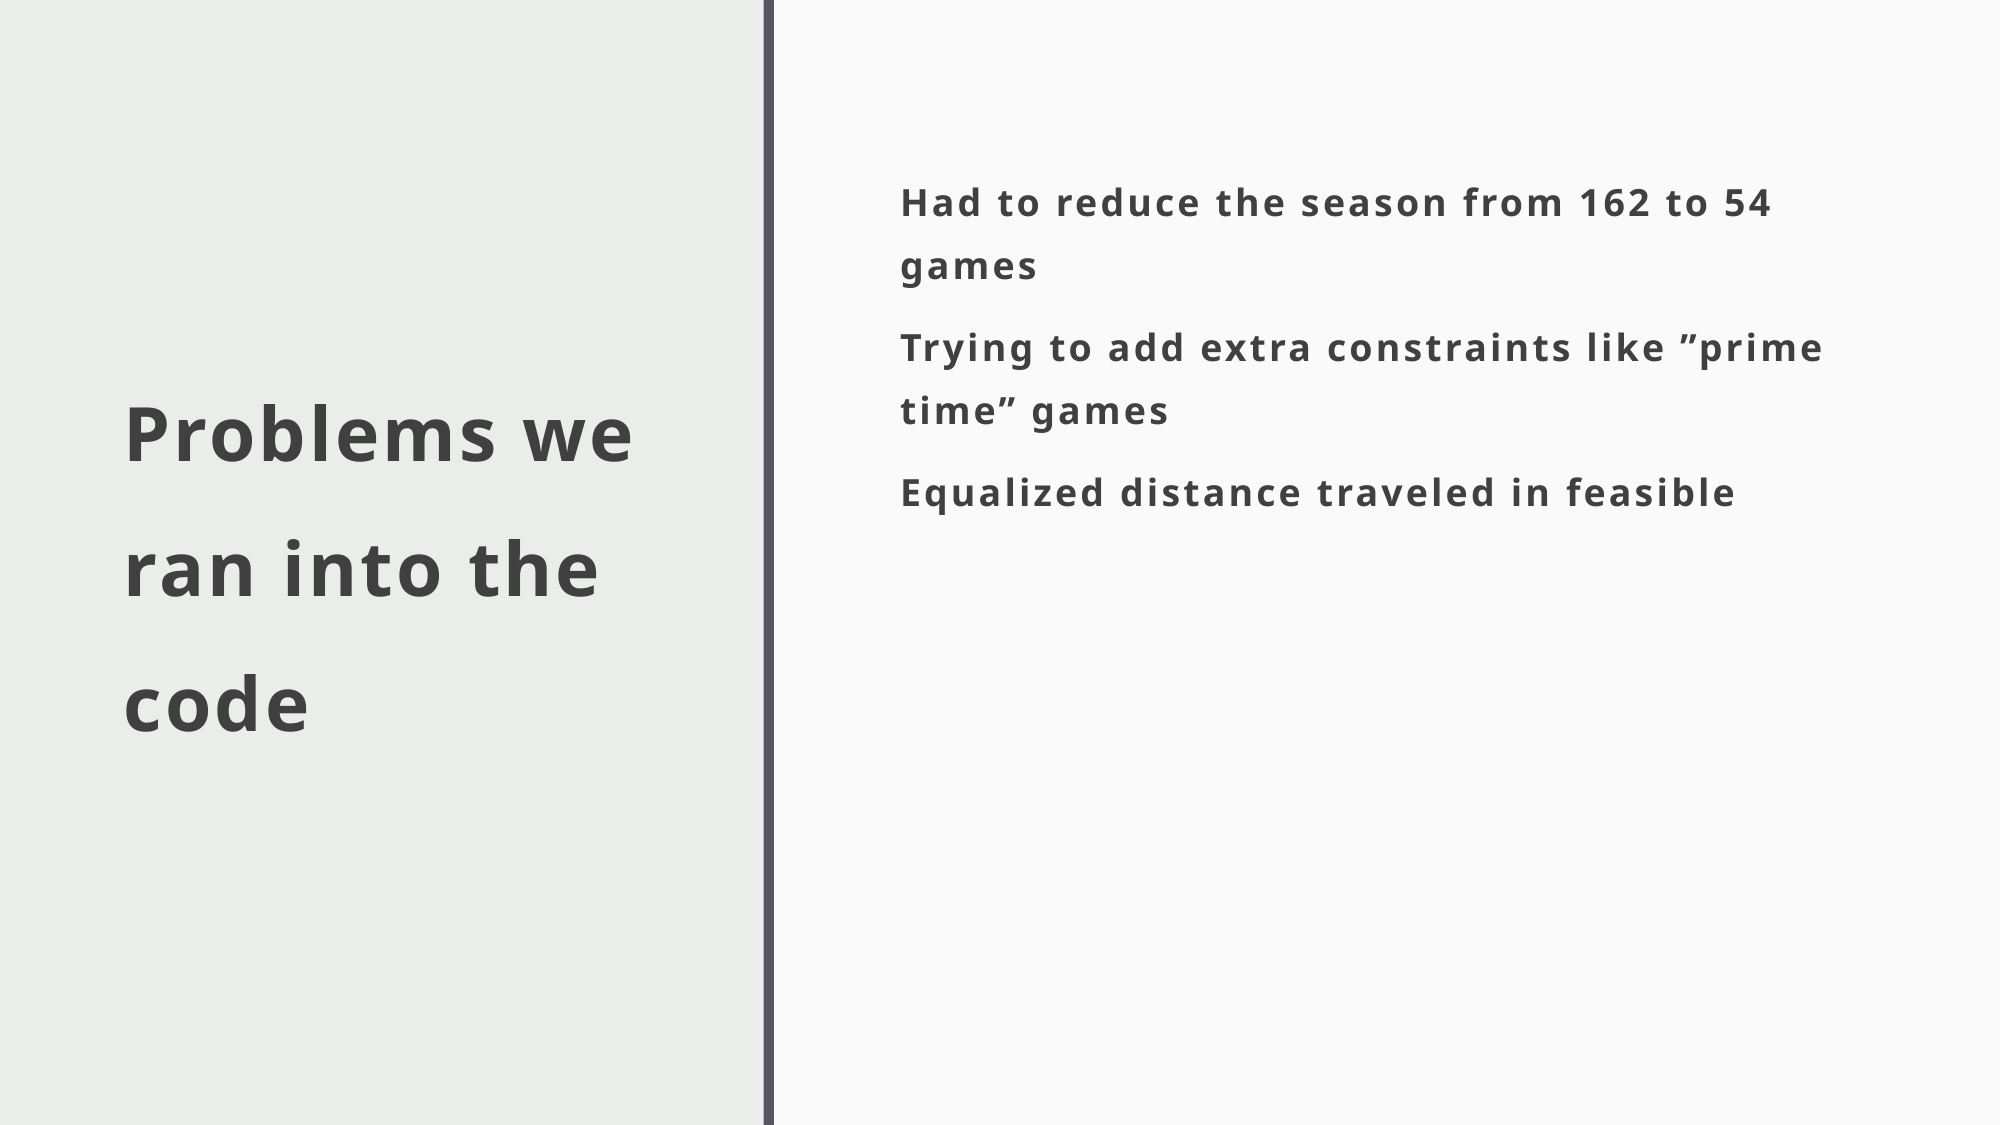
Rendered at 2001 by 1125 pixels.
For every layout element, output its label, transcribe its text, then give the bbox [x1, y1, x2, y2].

title Problems we ran into the code [105, 115, 666, 969]
list Had to reduce the season from 162 to 54 games Trying to add extra constraints like ”prime time” games Equalized distance traveled in feasible [881, 115, 1895, 969]
